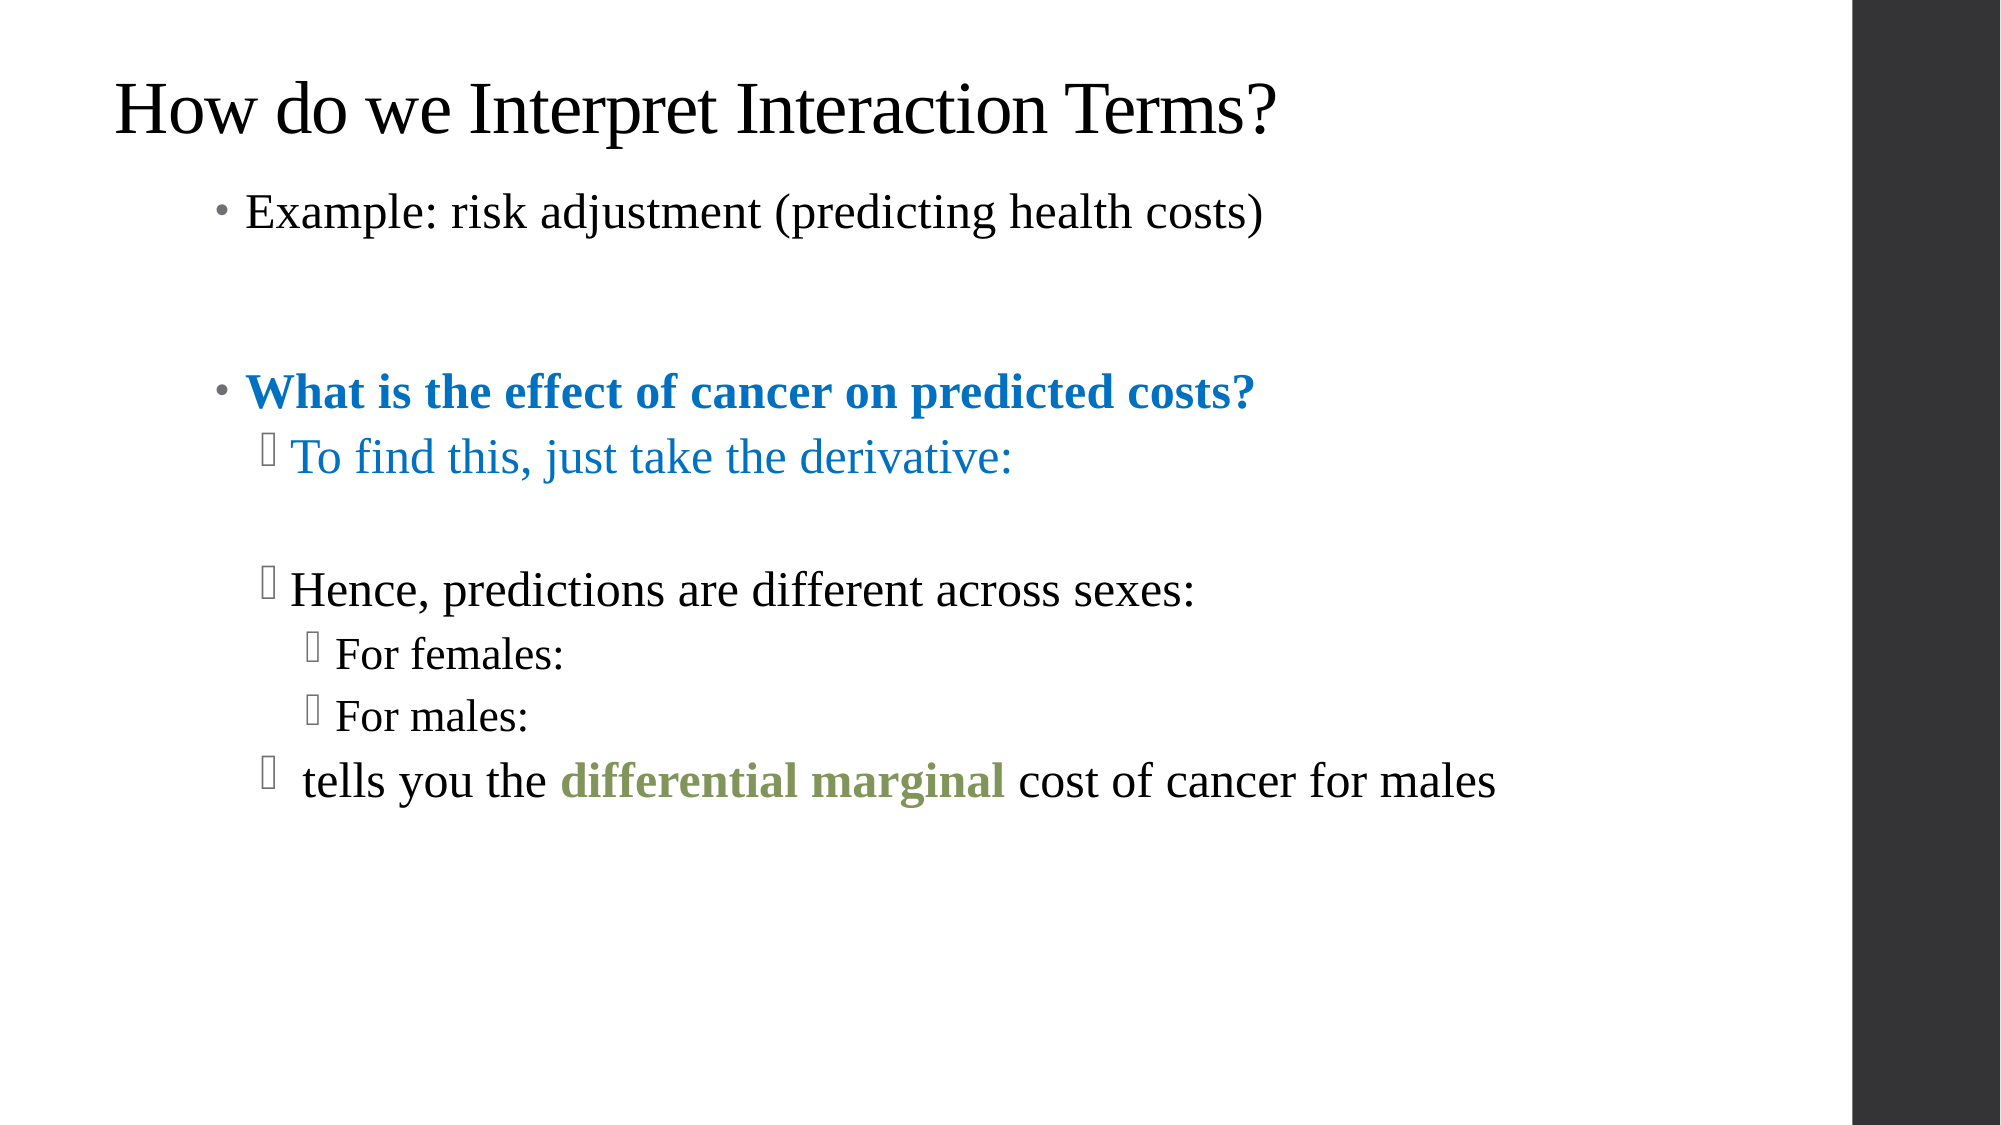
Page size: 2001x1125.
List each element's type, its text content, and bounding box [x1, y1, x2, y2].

title How do we Interpret Interaction Terms? [99, 55, 1813, 158]
